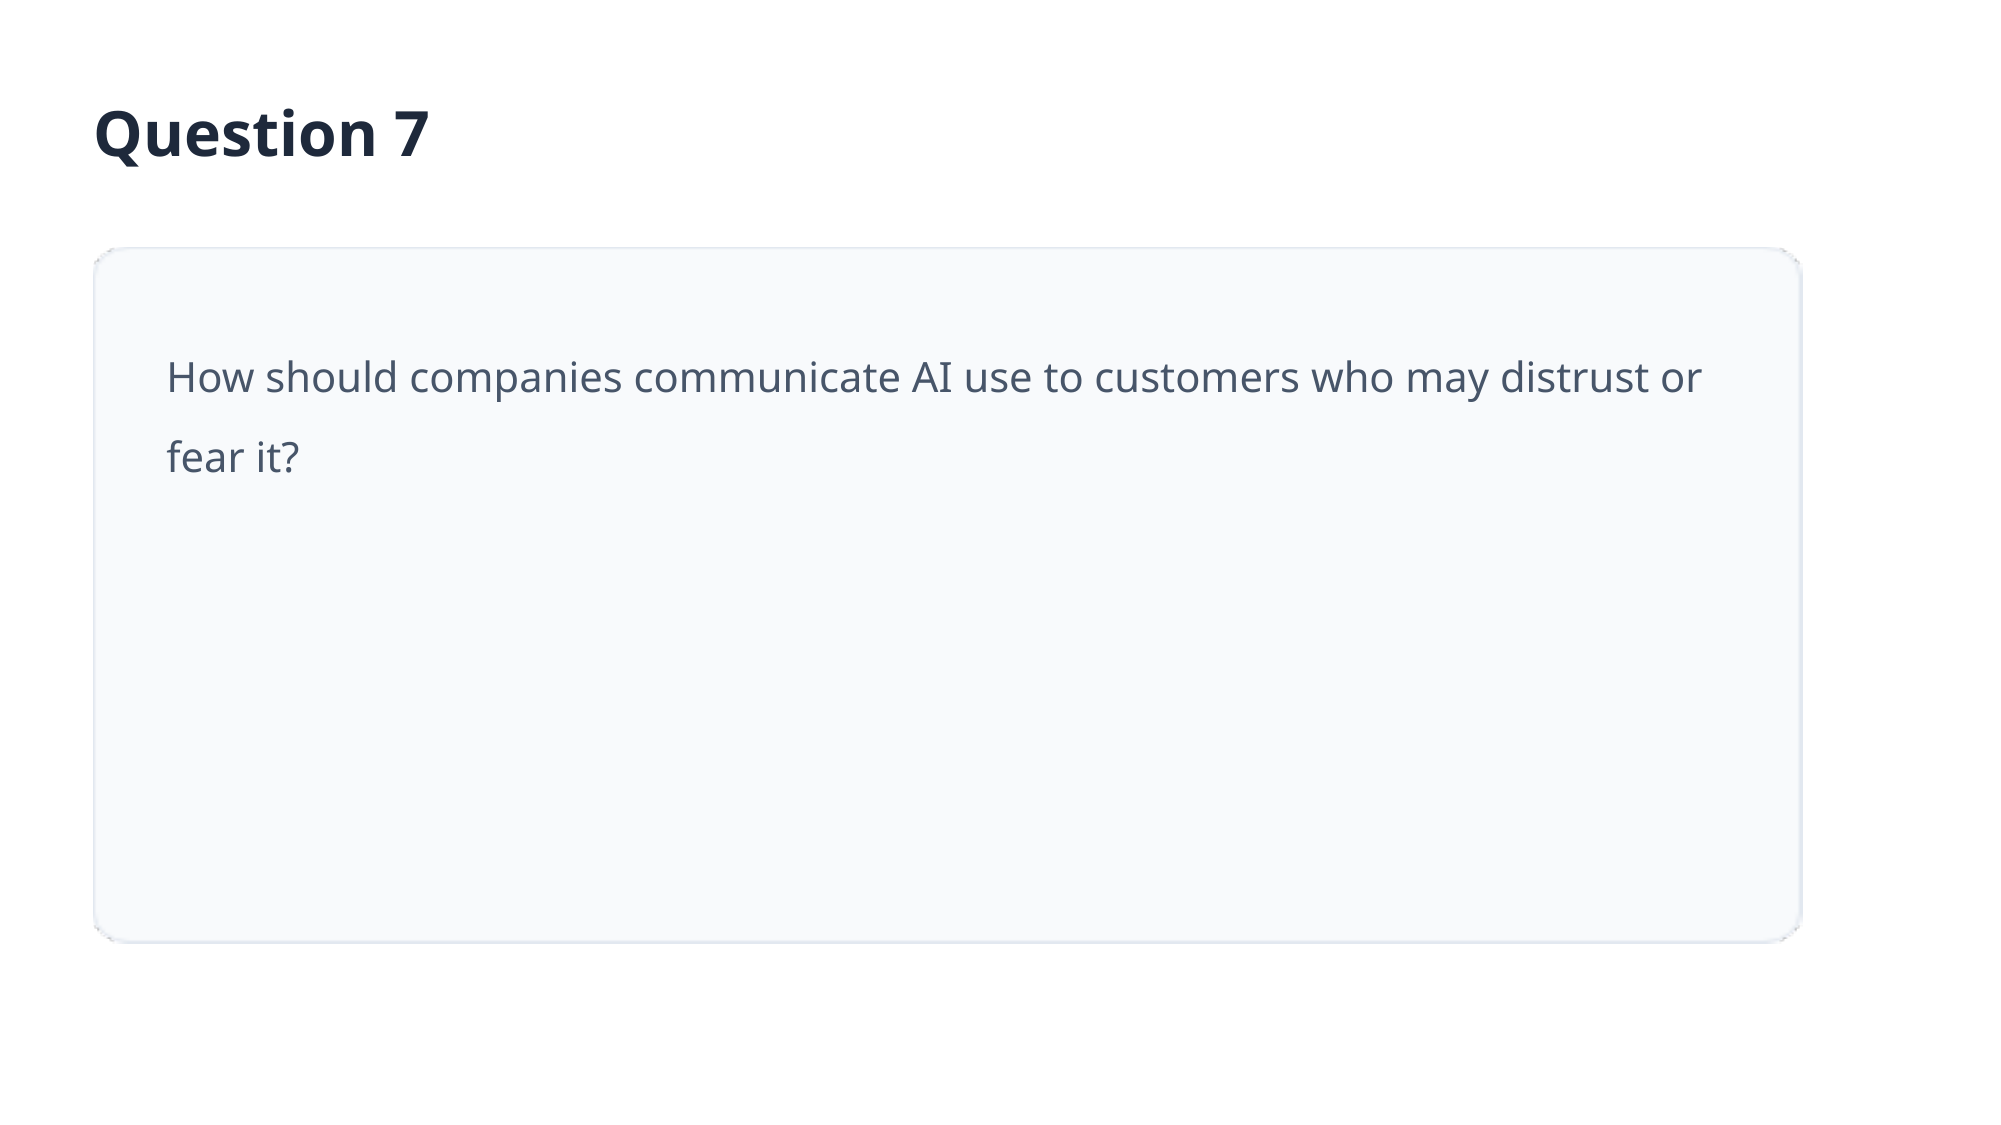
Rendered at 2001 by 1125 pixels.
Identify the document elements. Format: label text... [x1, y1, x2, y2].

text_box Question 7 [93, 93, 1997, 169]
picture [93, 247, 1803, 944]
